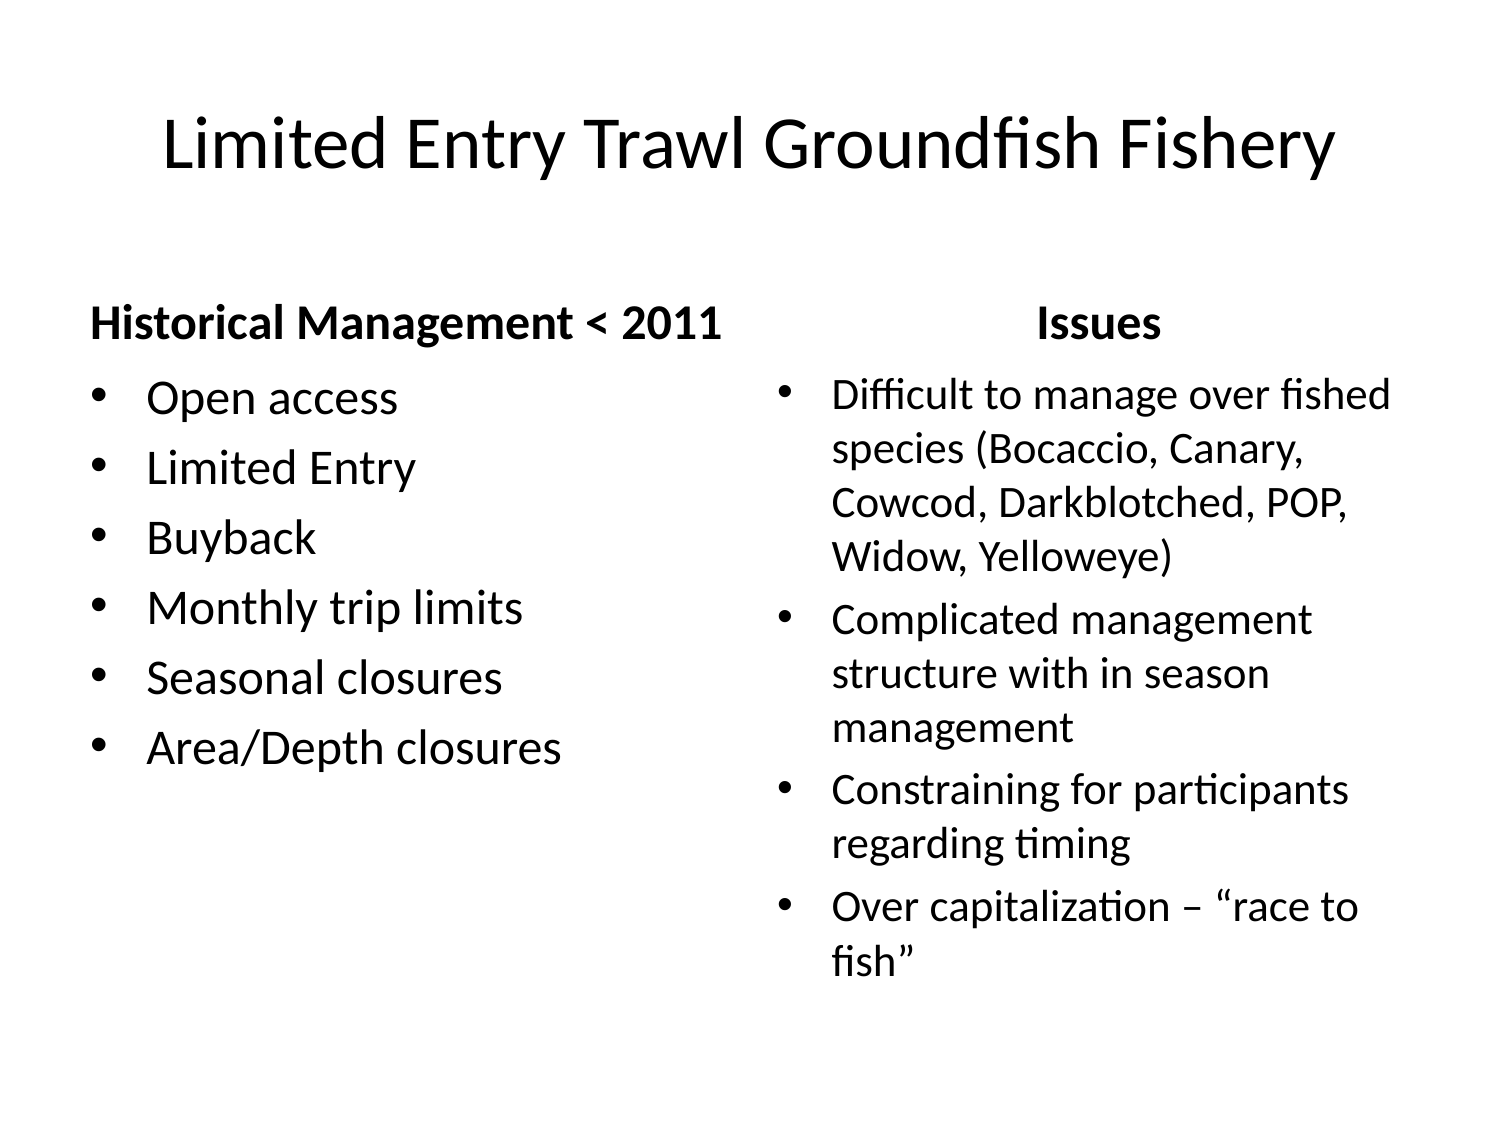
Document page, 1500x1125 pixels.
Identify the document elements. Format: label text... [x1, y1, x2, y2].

title Limited Entry Trawl Groundfish Fishery [75, 45, 1425, 233]
list Difficult to manage over fished species (Bocaccio, Canary, Cowcod, Darkblotched, POP, Widow, Yelloweye) Complicated management structure with in season management Constraining for participants regarding timing Over capitalization – “race to fish” [761, 356, 1425, 1005]
list Historical Management < 2011 [75, 251, 738, 356]
list Open access Limited Entry Buyback Monthly trip limits Seasonal closures Area/Depth closures [75, 356, 738, 1005]
list Issues [761, 251, 1425, 356]
